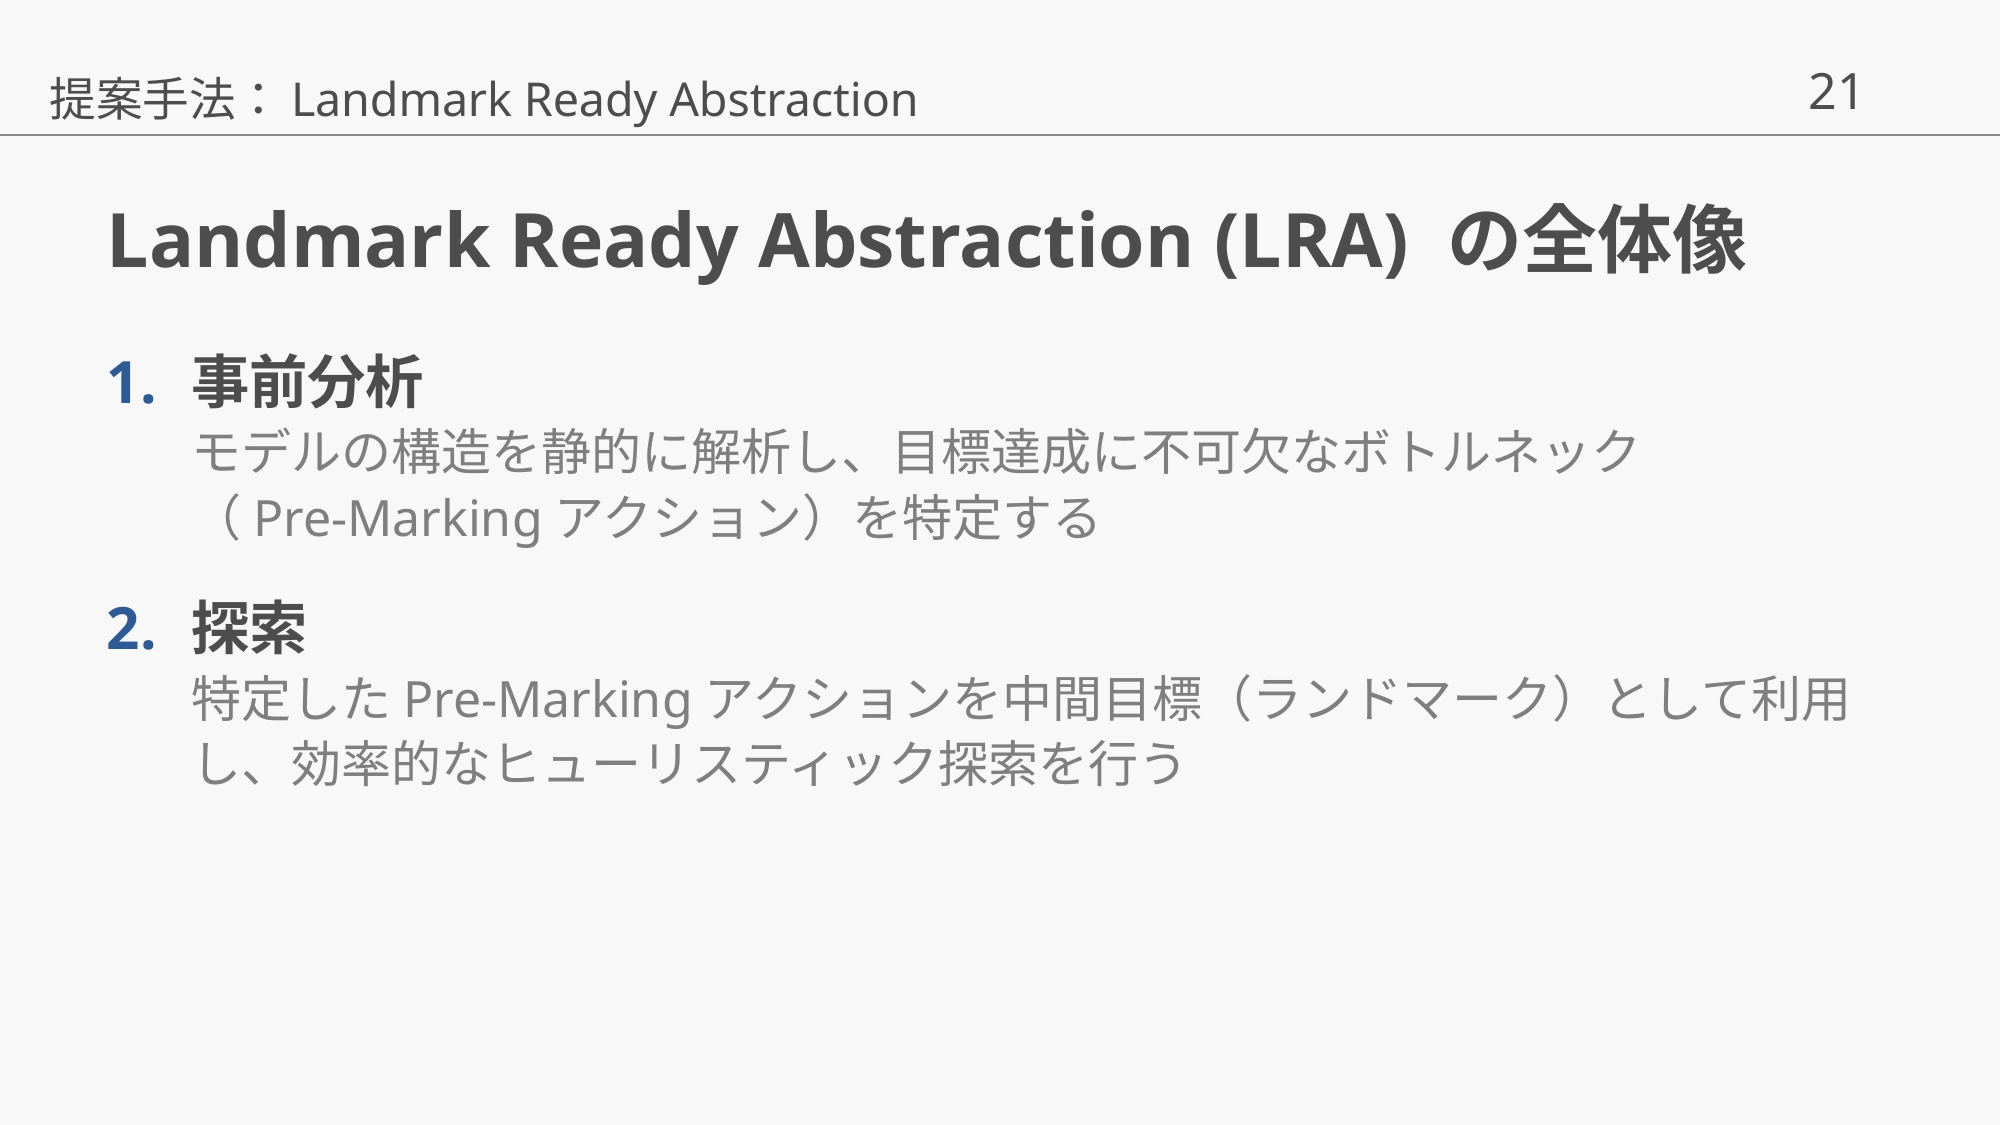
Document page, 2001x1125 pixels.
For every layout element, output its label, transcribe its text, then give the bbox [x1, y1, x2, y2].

list 事前分析 モデルの構造を静的に解析し、目標達成に不可欠なボトルネック （Pre-Markingアクション）を特定する 探索 特定したPre-Markingアクションを中間目標（ランドマーク）として利用し、効率的なヒューリスティック探索を行う [91, 330, 1913, 1081]
title Landmark Ready Abstraction (LRA) の全体像 [91, 166, 1913, 321]
list 提案手法：Landmark Ready Abstraction [34, 57, 1914, 135]
